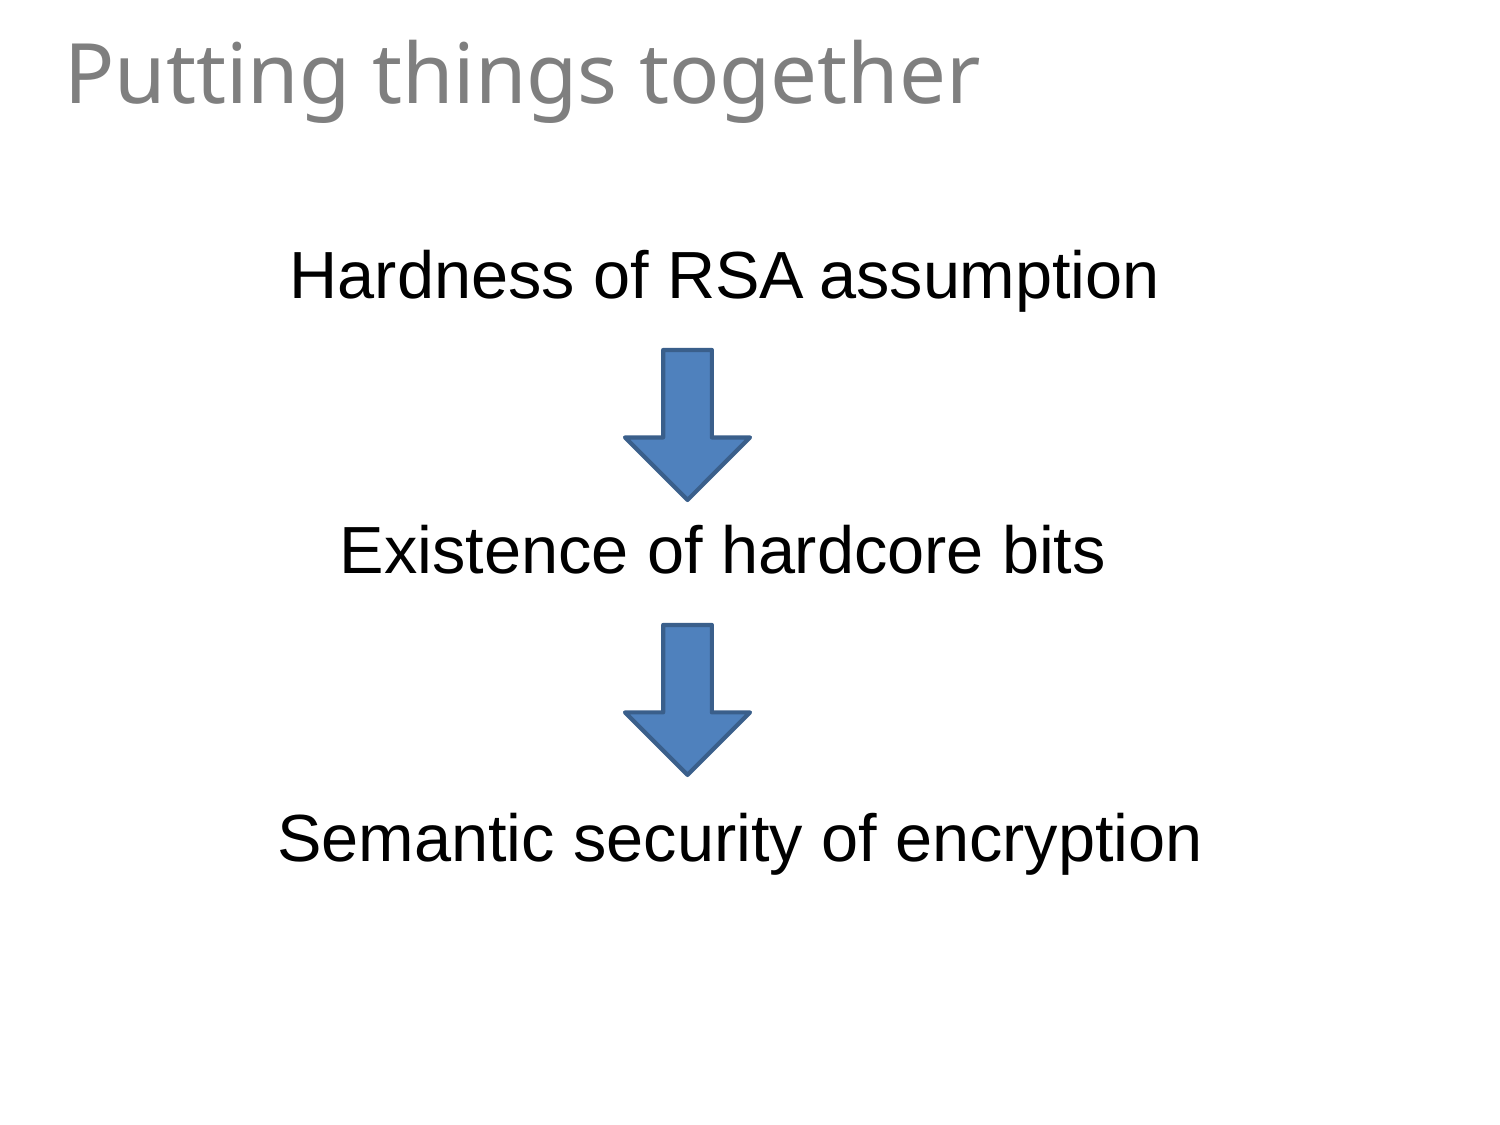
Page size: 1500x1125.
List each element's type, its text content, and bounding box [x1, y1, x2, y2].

text_box [623, 347, 752, 499]
text_box Semantic security of encryption [262, 787, 1275, 883]
text_box [623, 622, 752, 778]
text_box Hardness of RSA assumption [275, 224, 1200, 320]
text_box Putting things together [50, 12, 1450, 128]
text_box Existence of hardcore bits [324, 499, 1250, 595]
